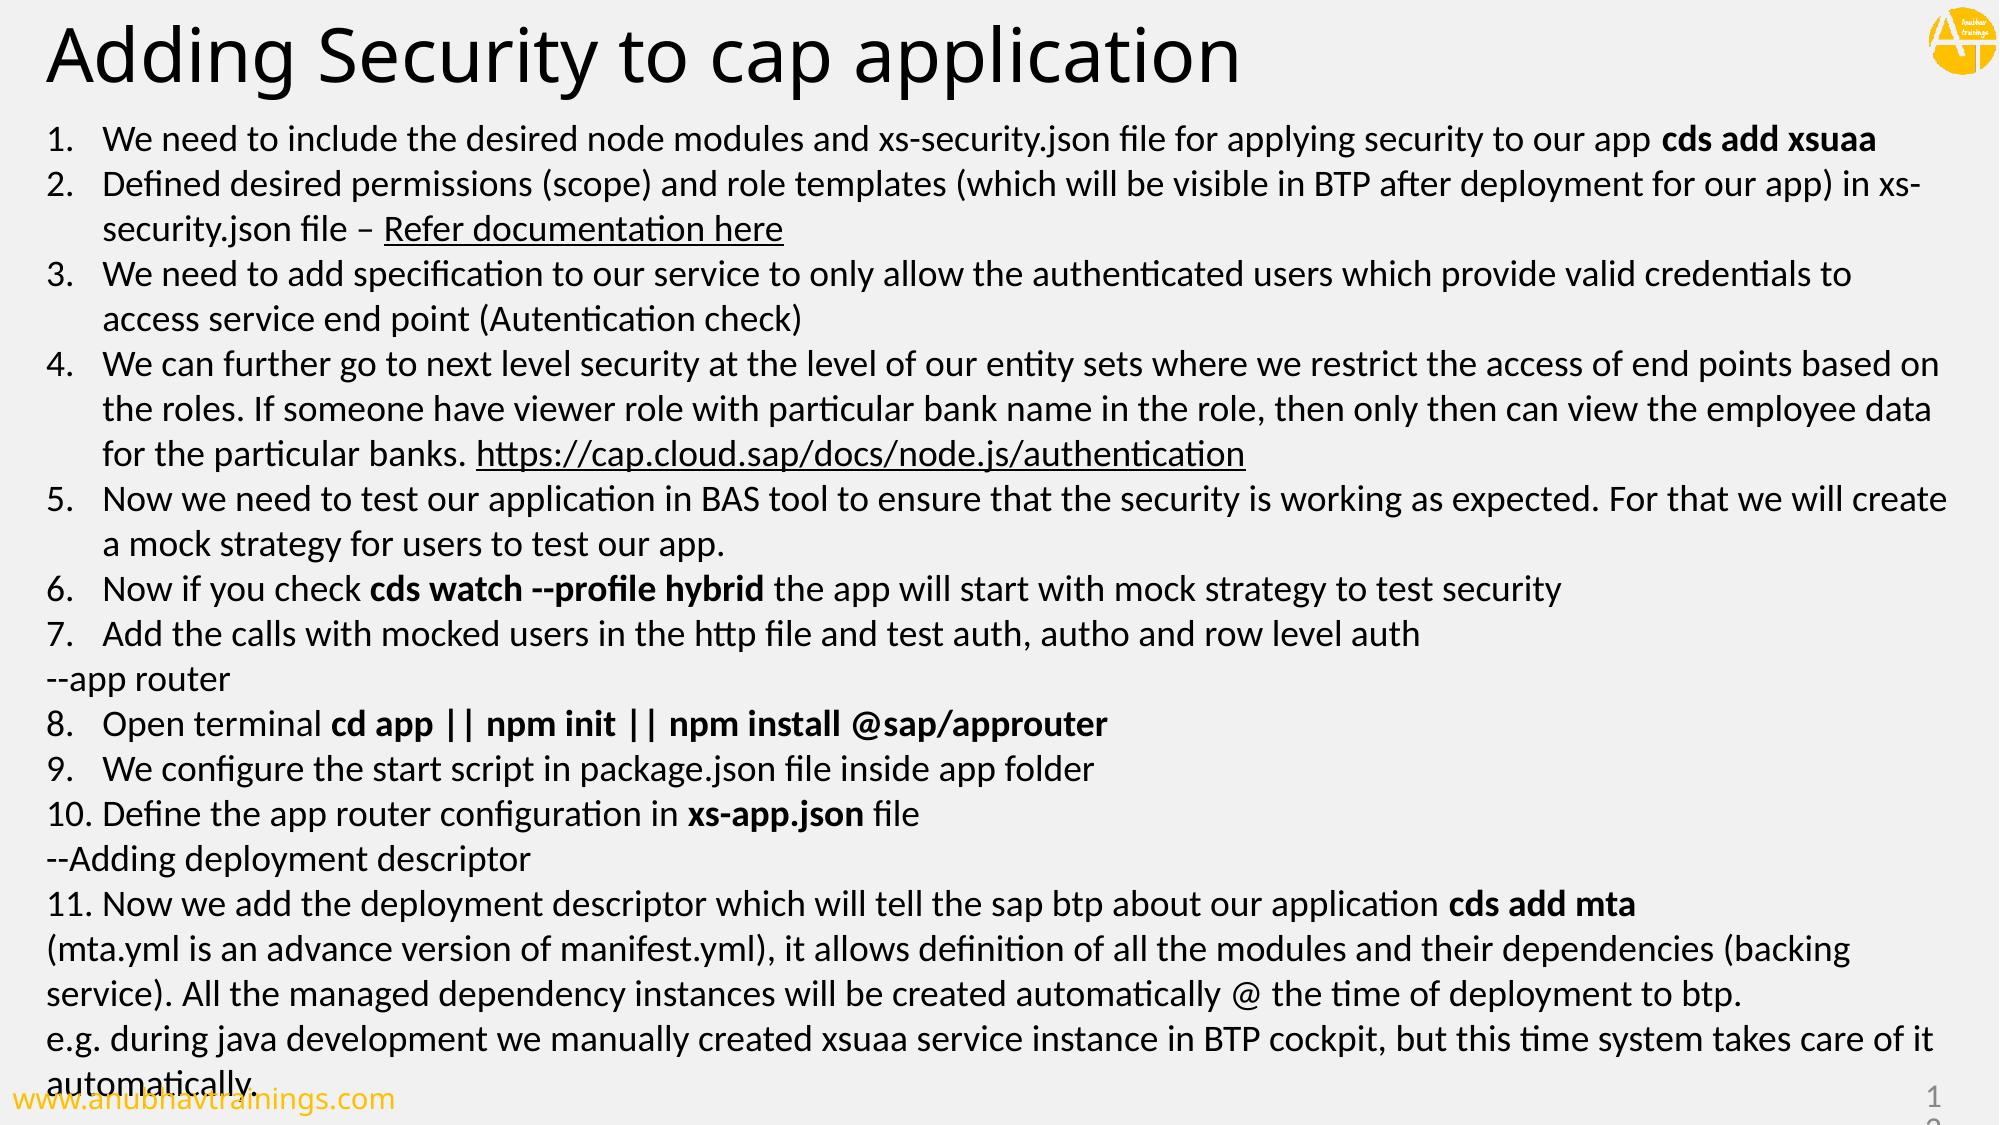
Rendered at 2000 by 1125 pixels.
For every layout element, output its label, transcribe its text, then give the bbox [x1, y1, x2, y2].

text_box We need to include the desired node modules and xs-security.json file for applying security to our app cds add xsuaa Defined desired permissions (scope) and role templates (which will be visible in BTP after deployment for our app) in xs-security.json file – Refer documentation here We need to add specification to our service to only allow the authenticated users which provide valid credentials to access service end point (Autentication check) We can further go to next level security at the level of our entity sets where we restrict the access of end points based on the roles. If someone have viewer role with particular bank name in the role, then only then can view the employee data for the particular banks. https://cap.cloud.sap/docs/node.js/authentication Now we need to test our application in BAS tool to ensure that the security is working as expected. For that we will create a mock strategy for users to test our app. Now if you check cds watch --profile hybrid the app will start with mock strategy to test security Add the calls with mocked users in the http file and test auth, autho and row level auth --app router Open terminal cd app || npm init || npm install @sap/approuter We configure the start script in package.json file inside app folder Define the app router configuration in xs-app.json file --Adding deployment descriptor 11. Now we add the deployment descriptor which will tell the sap btp about our application cds add mta (mta.yml is an advance version of manifest.yml), it allows definition of all the modules and their dependencies (backing service). All the managed dependency instances will be created automatically @ the time of deployment to btp. e.g. during java development we manually created xsuaa service instance in BTP cockpit, but this time system takes care of it automatically. [31, 105, 1969, 1111]
text_box www.anubhavtrainings.com [0, 1072, 425, 1123]
picture [1922, 3, 2000, 80]
text_box Adding Security to cap application [31, 0, 1874, 105]
